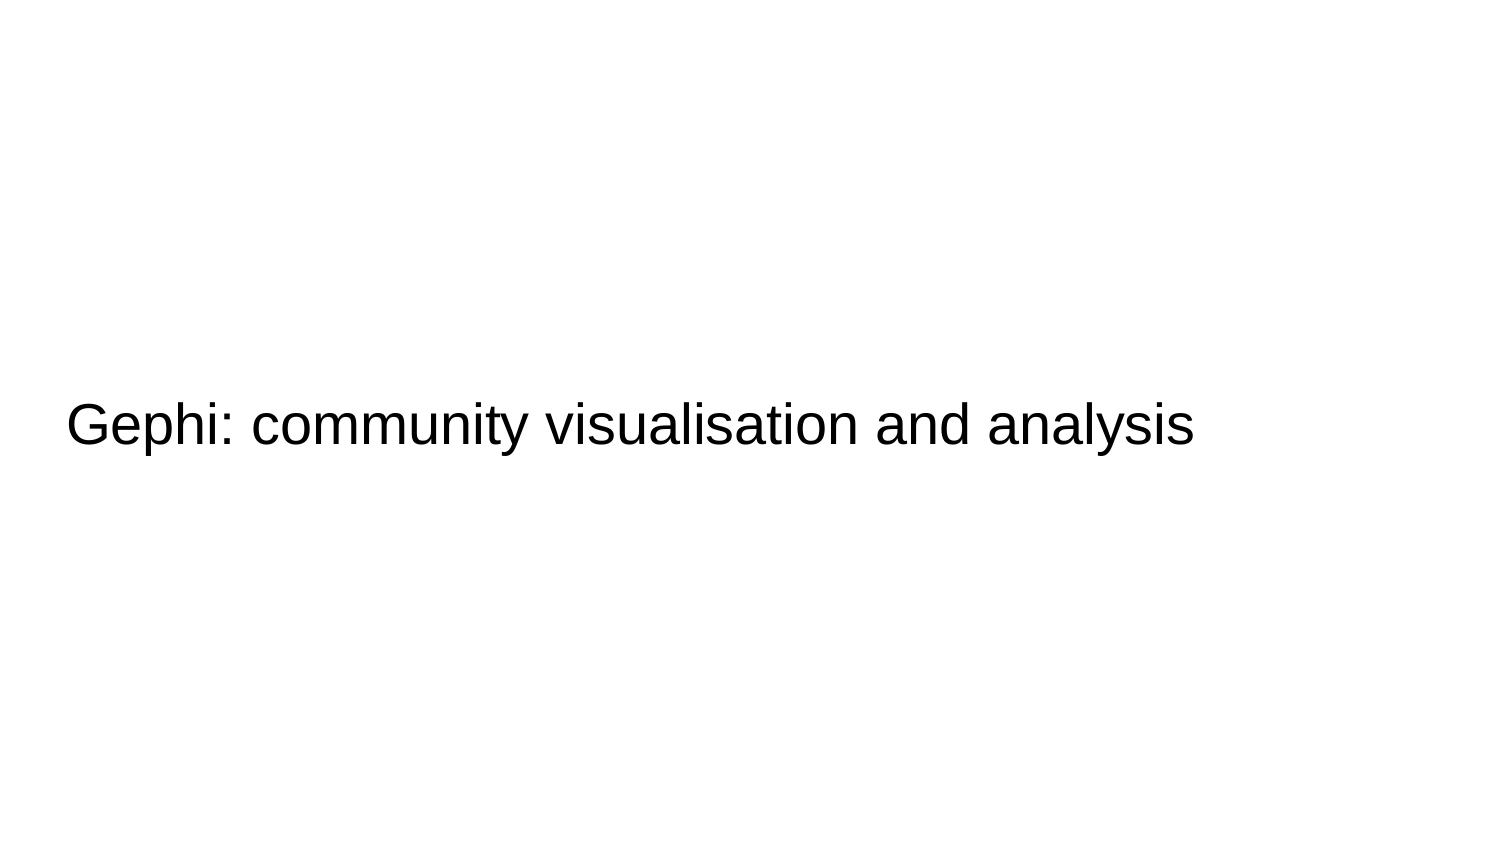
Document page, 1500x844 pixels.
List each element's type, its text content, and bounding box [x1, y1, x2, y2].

title Gephi: community visualisation and analysis [51, 352, 1449, 491]
